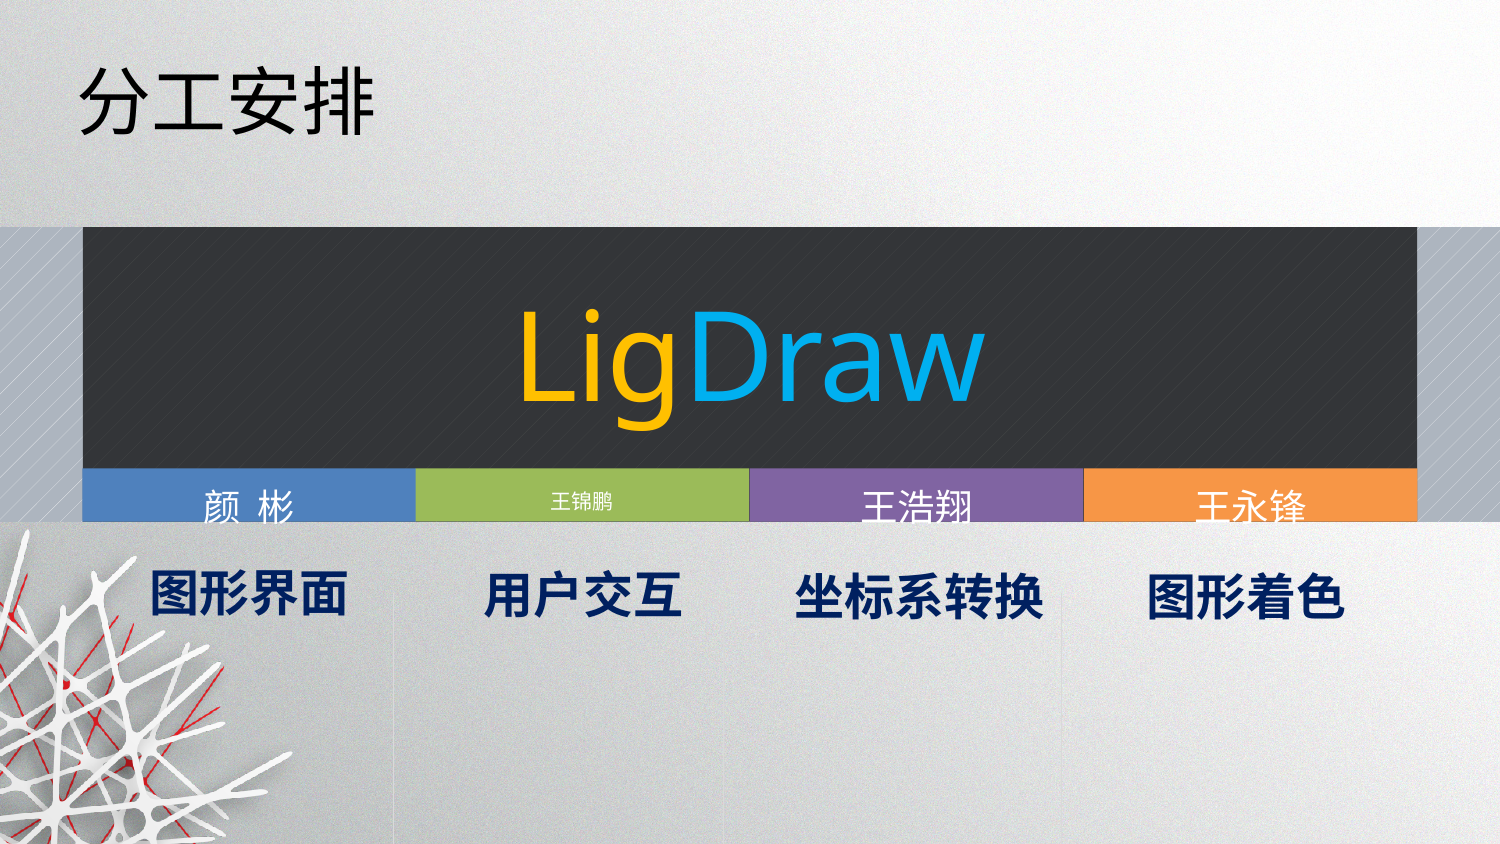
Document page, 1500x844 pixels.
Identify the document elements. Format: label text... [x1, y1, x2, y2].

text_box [0, 226, 1500, 844]
picture [0, 0, 1500, 226]
text_box 分工安排 [62, 46, 392, 152]
